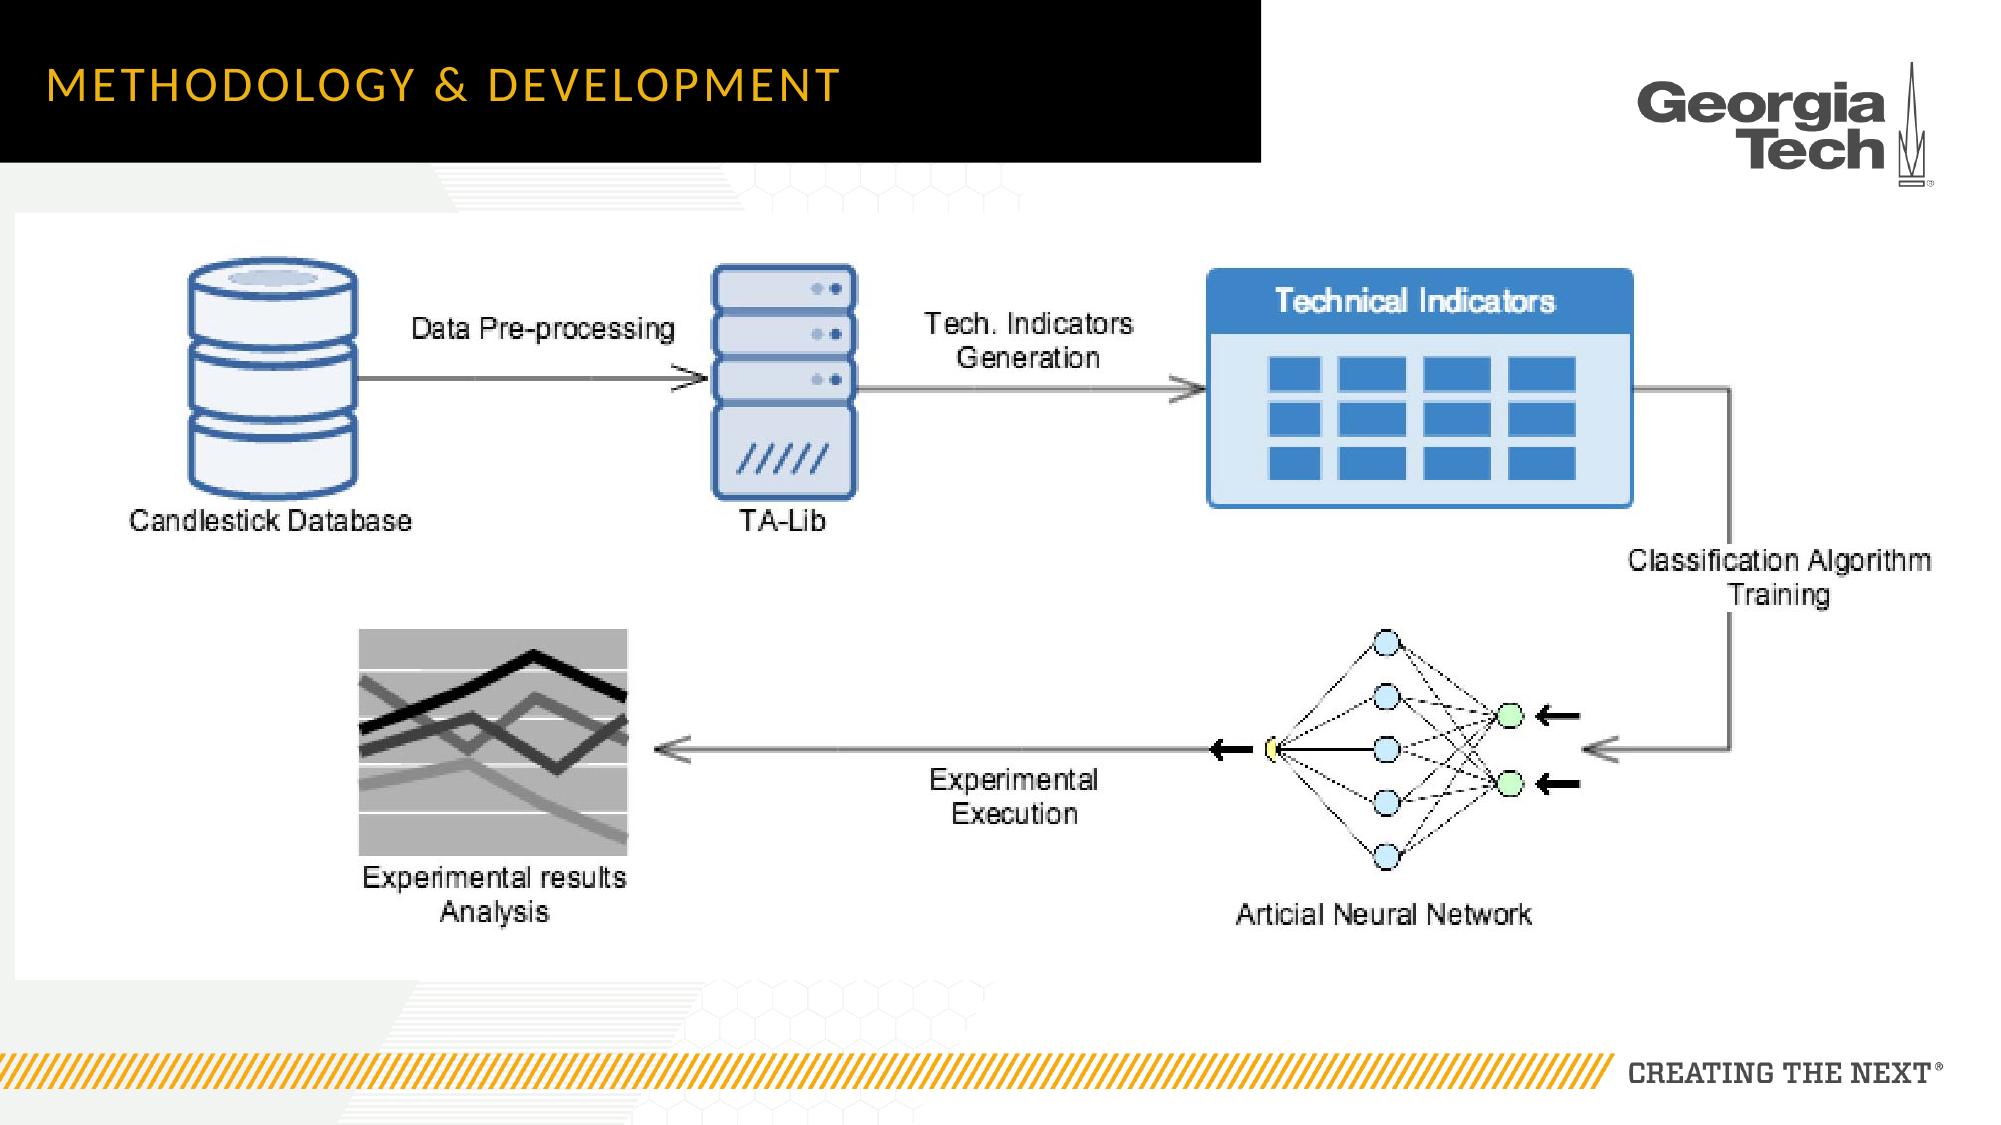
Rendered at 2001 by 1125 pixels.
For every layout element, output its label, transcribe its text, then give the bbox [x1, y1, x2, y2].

picture [0, 0, 2001, 1125]
title METHODOLOGY & DEVELOPMENT [0, 0, 1262, 163]
